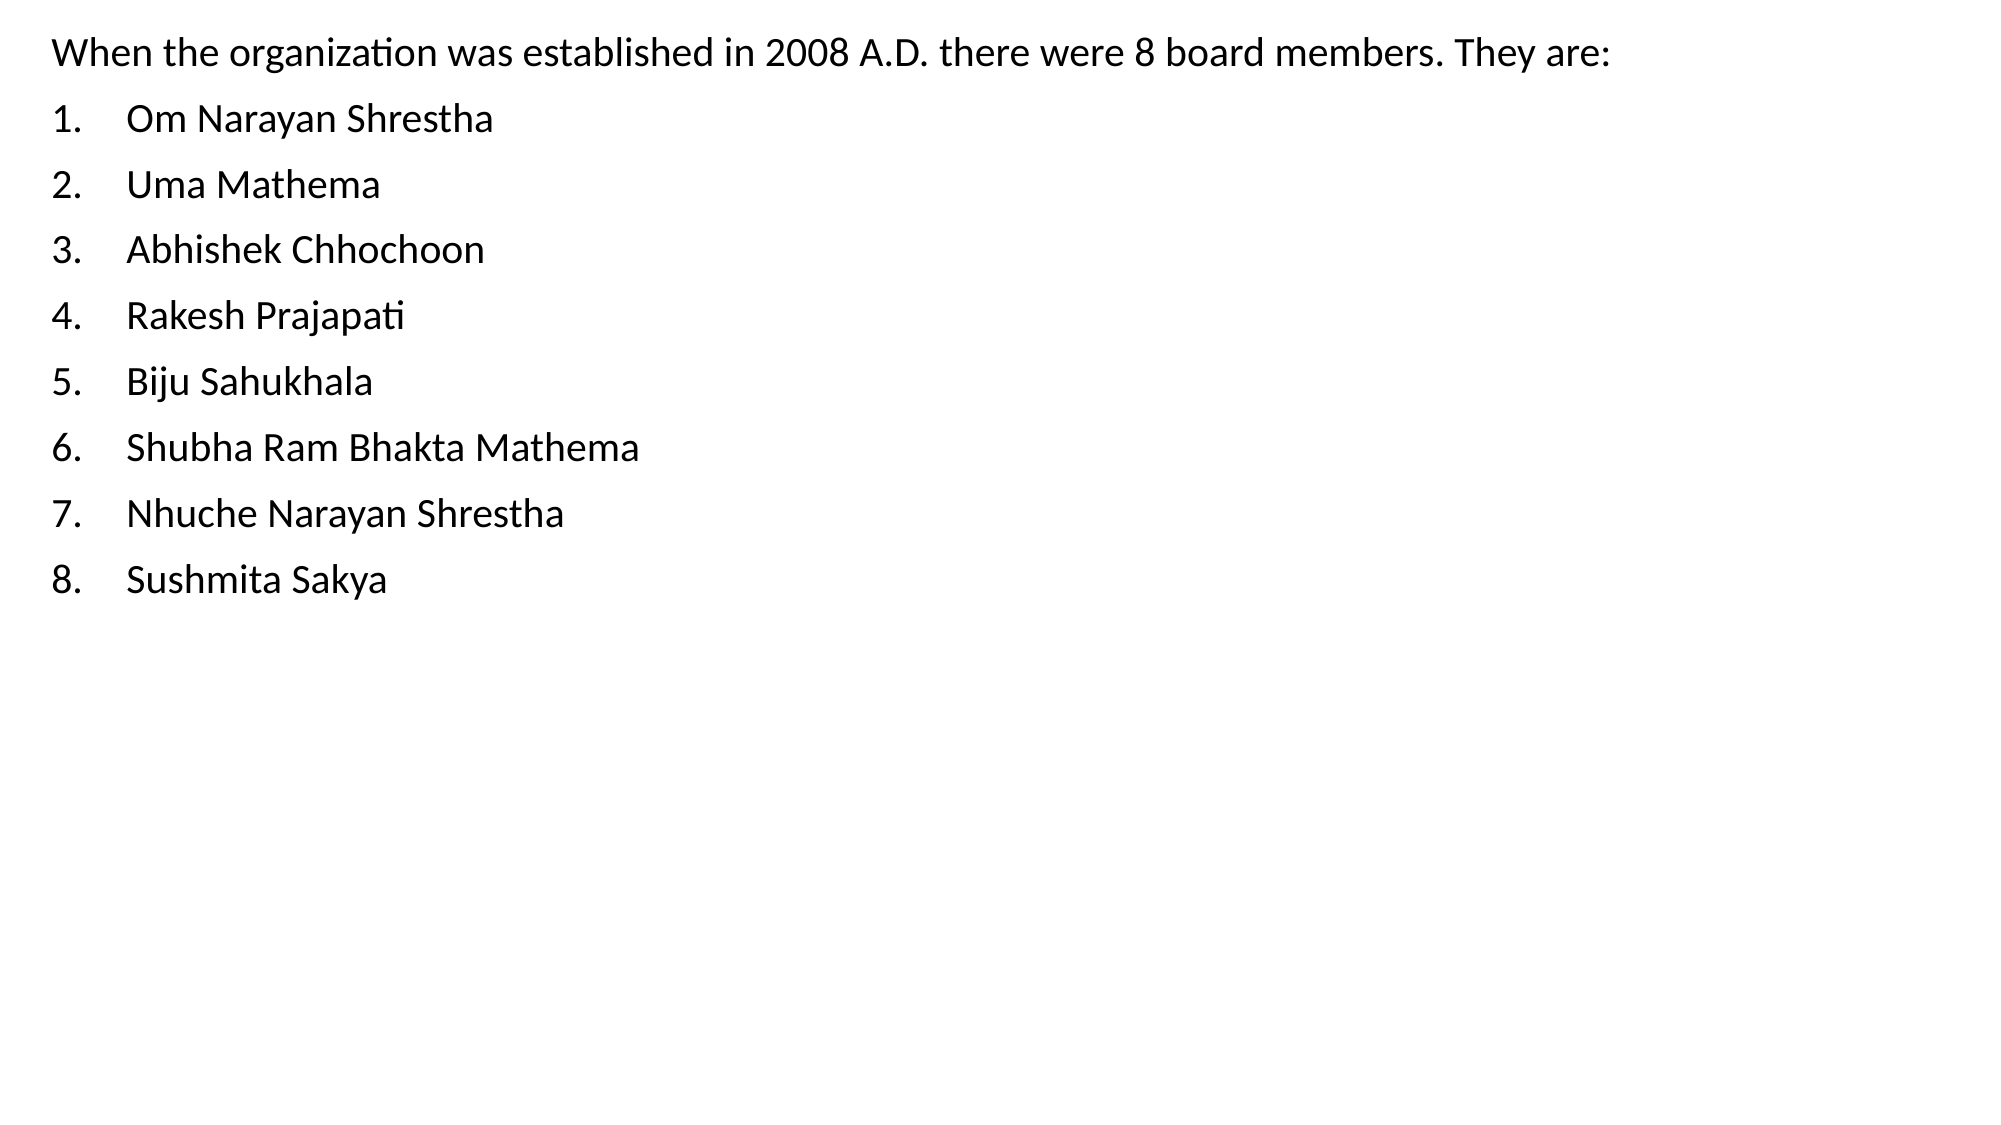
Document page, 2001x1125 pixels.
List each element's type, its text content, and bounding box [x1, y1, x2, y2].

list When the organization was established in 2008 A.D. there were 8 board members. They are: Om Narayan Shrestha Uma Mathema Abhishek Chhochoon Rakesh Prajapati Biju Sahukhala Shubha Ram Bhakta Mathema Nhuche Narayan Shrestha Sushmita Sakya [36, 22, 1976, 1098]
